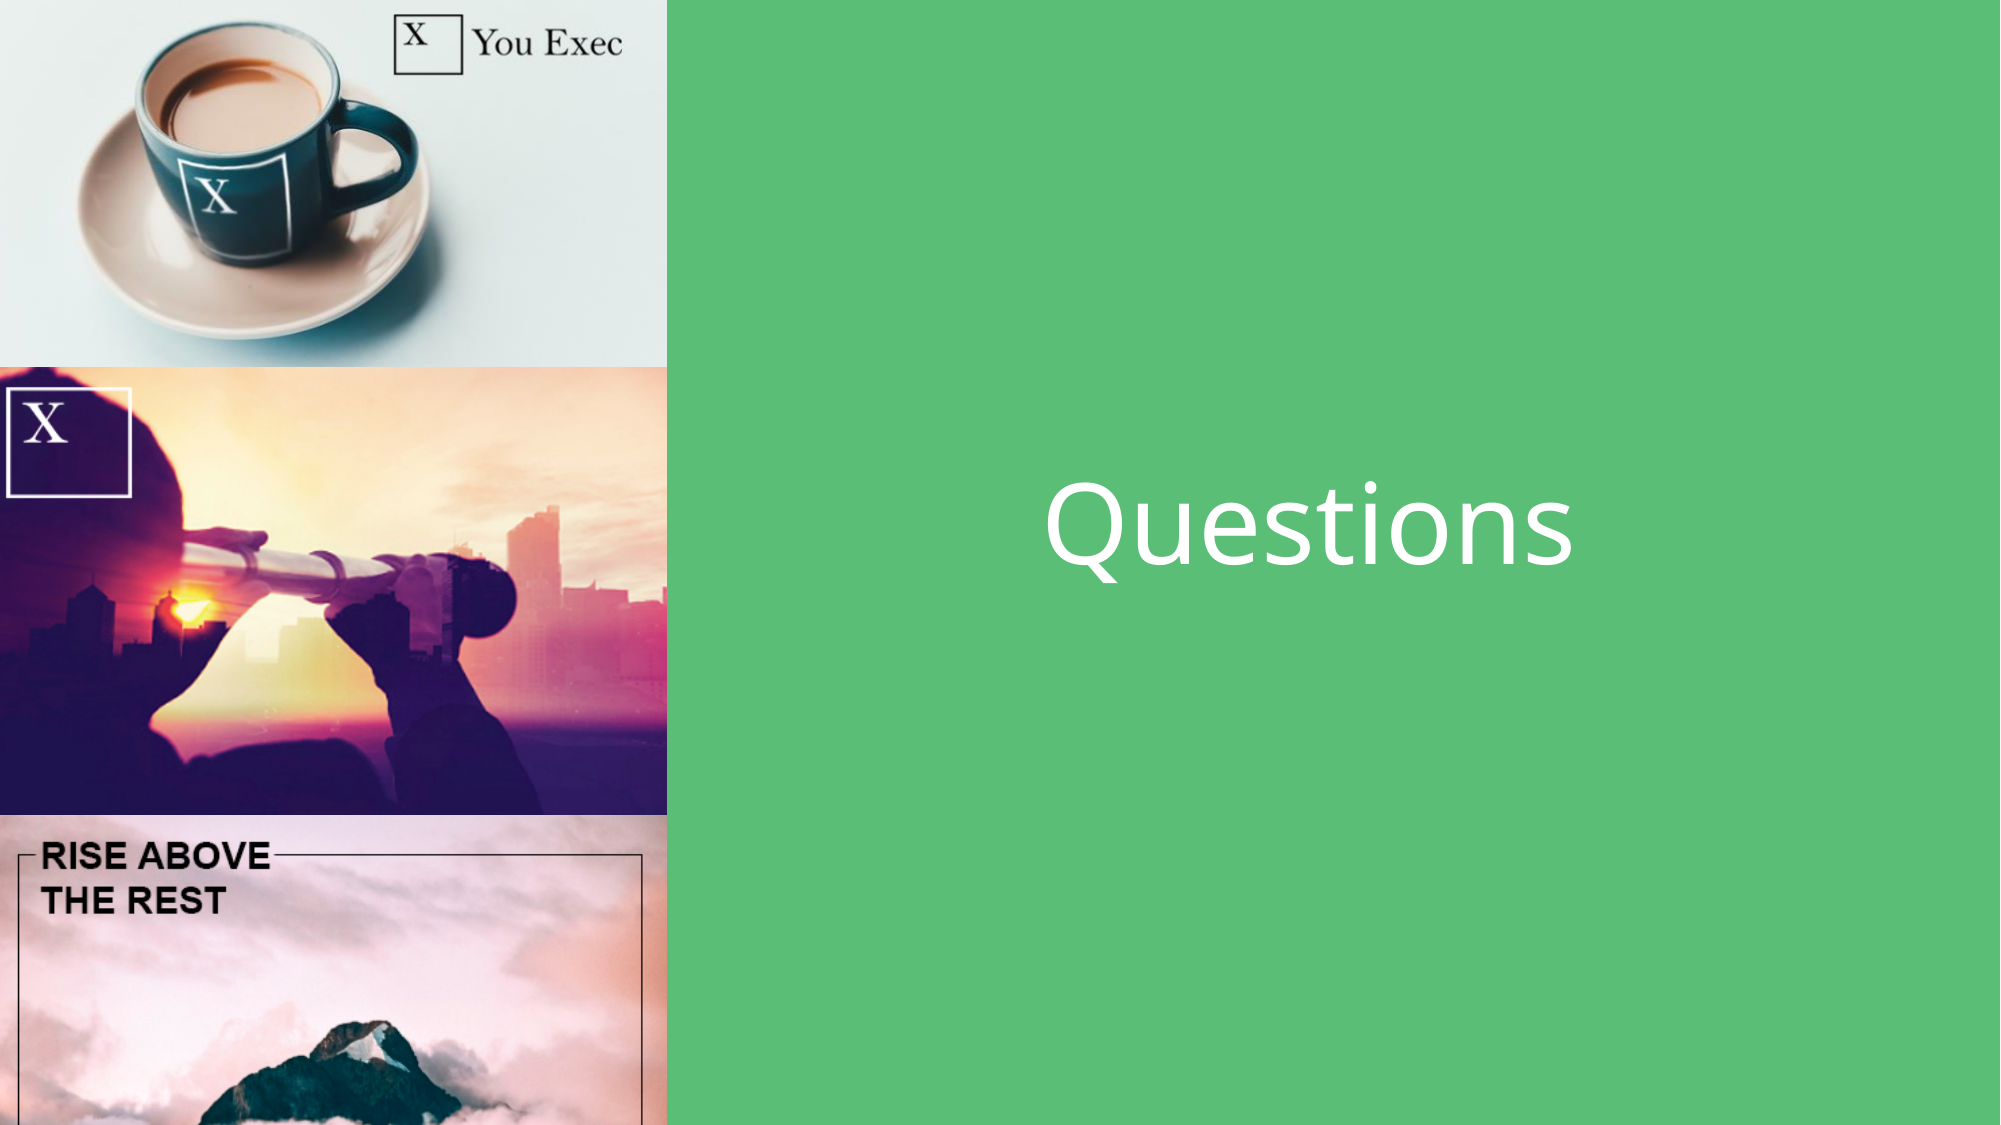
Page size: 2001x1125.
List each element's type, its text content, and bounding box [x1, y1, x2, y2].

picture [0, 0, 667, 1125]
text_box Questions [1041, 451, 2000, 587]
